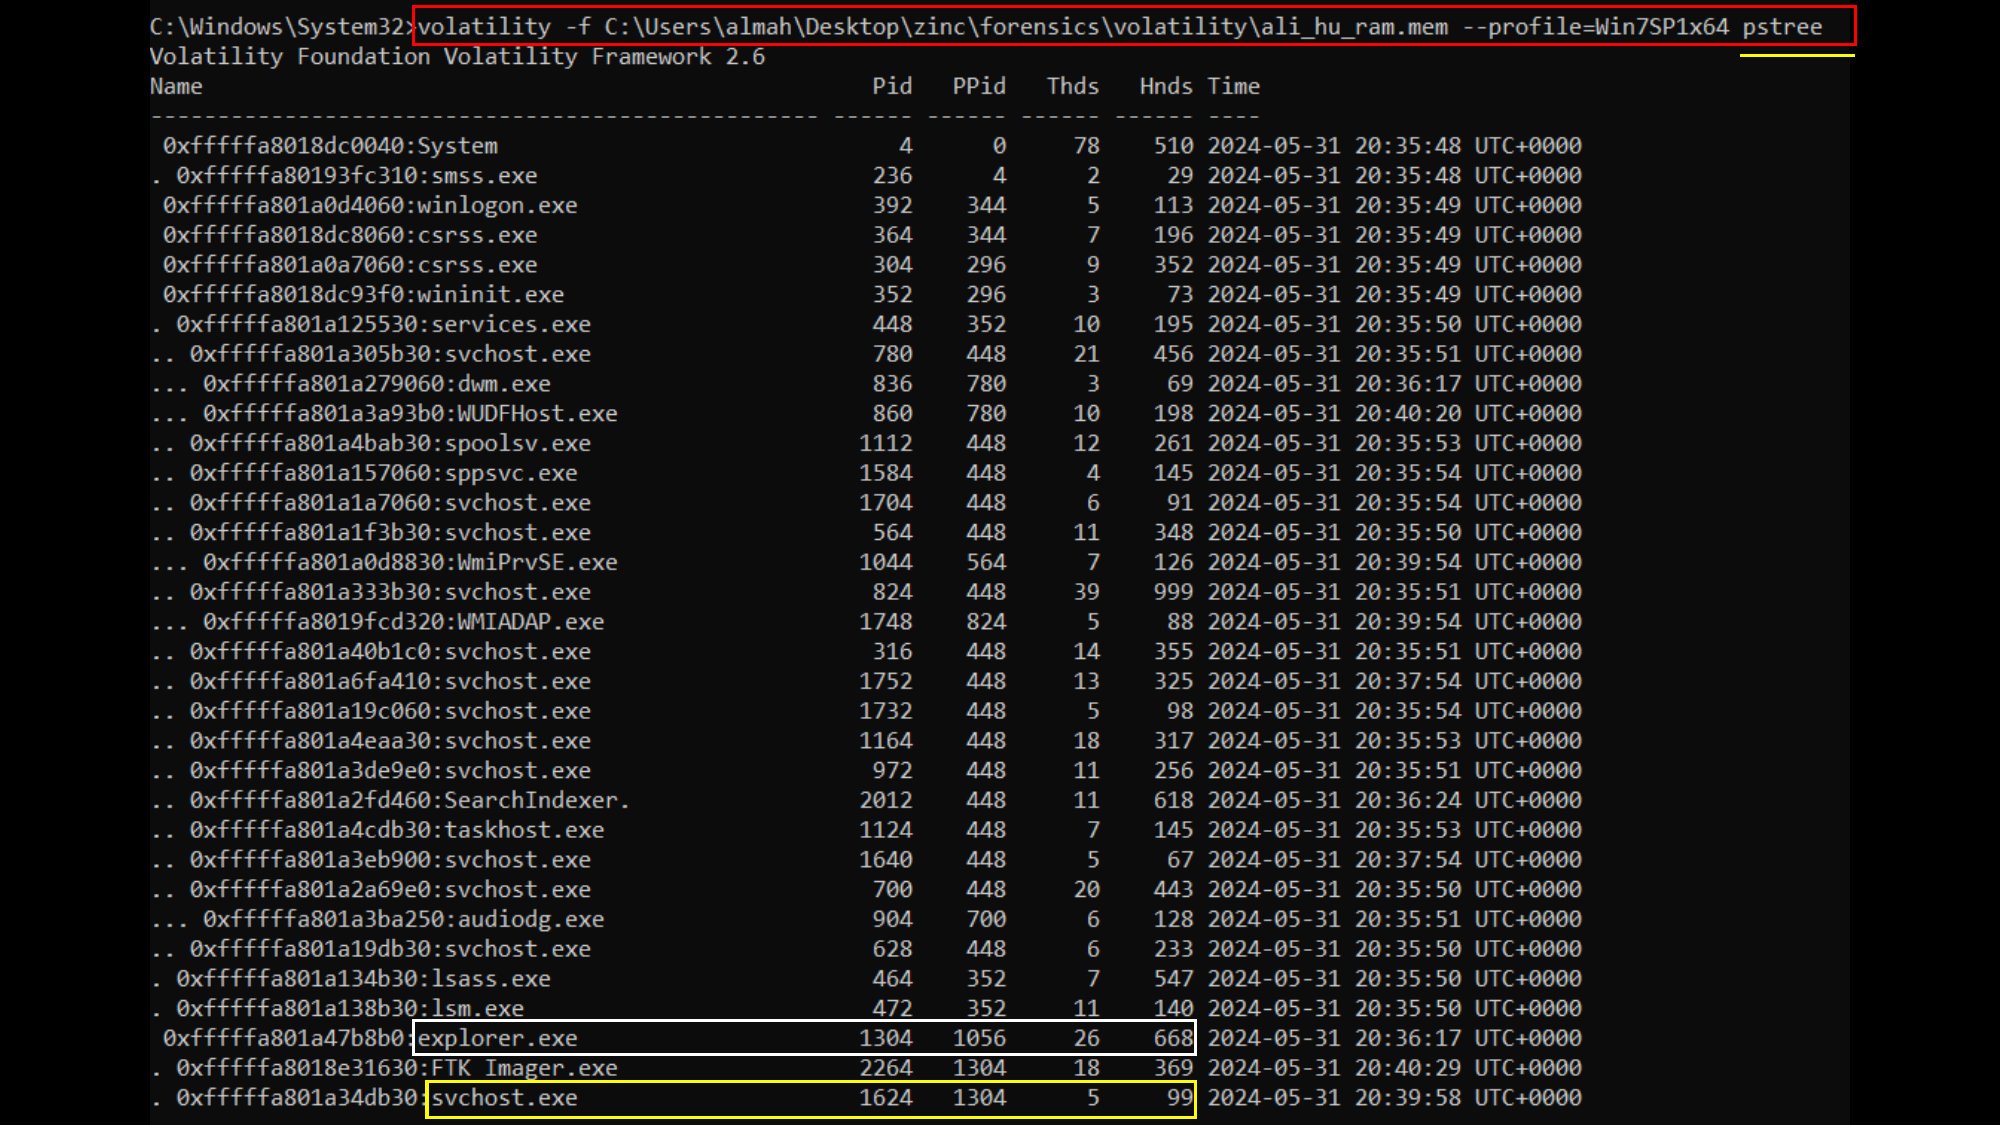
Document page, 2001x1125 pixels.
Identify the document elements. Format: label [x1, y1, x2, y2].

picture [150, 0, 1850, 1125]
text_box [1850, 5, 1857, 46]
